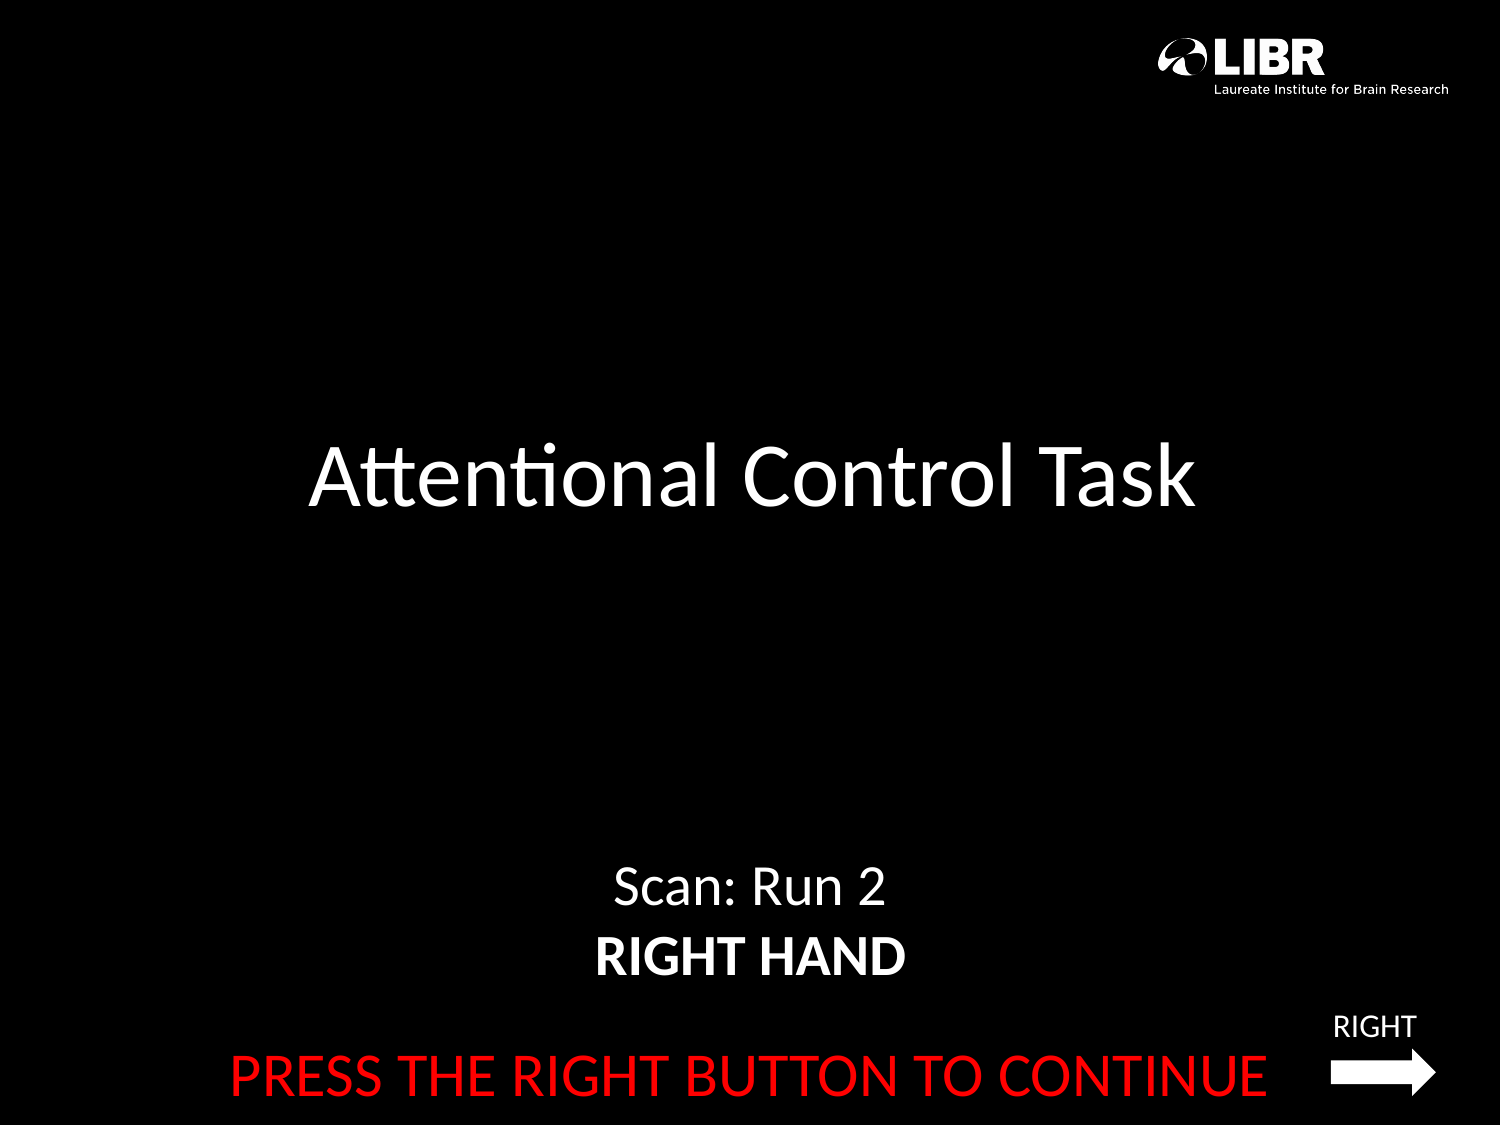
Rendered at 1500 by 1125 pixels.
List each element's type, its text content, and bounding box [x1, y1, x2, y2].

text_box Scan: Run 2 RIGHT HAND [574, 839, 927, 995]
picture [1158, 38, 1448, 94]
text_box [1330, 1047, 1437, 1097]
text_box RIGHT [1249, 996, 1500, 1125]
title Attentional Control Task [59, 349, 1448, 591]
text_box PRESS THE RIGHT BUTTON TO CONTINUE [0, 1017, 1249, 1125]
